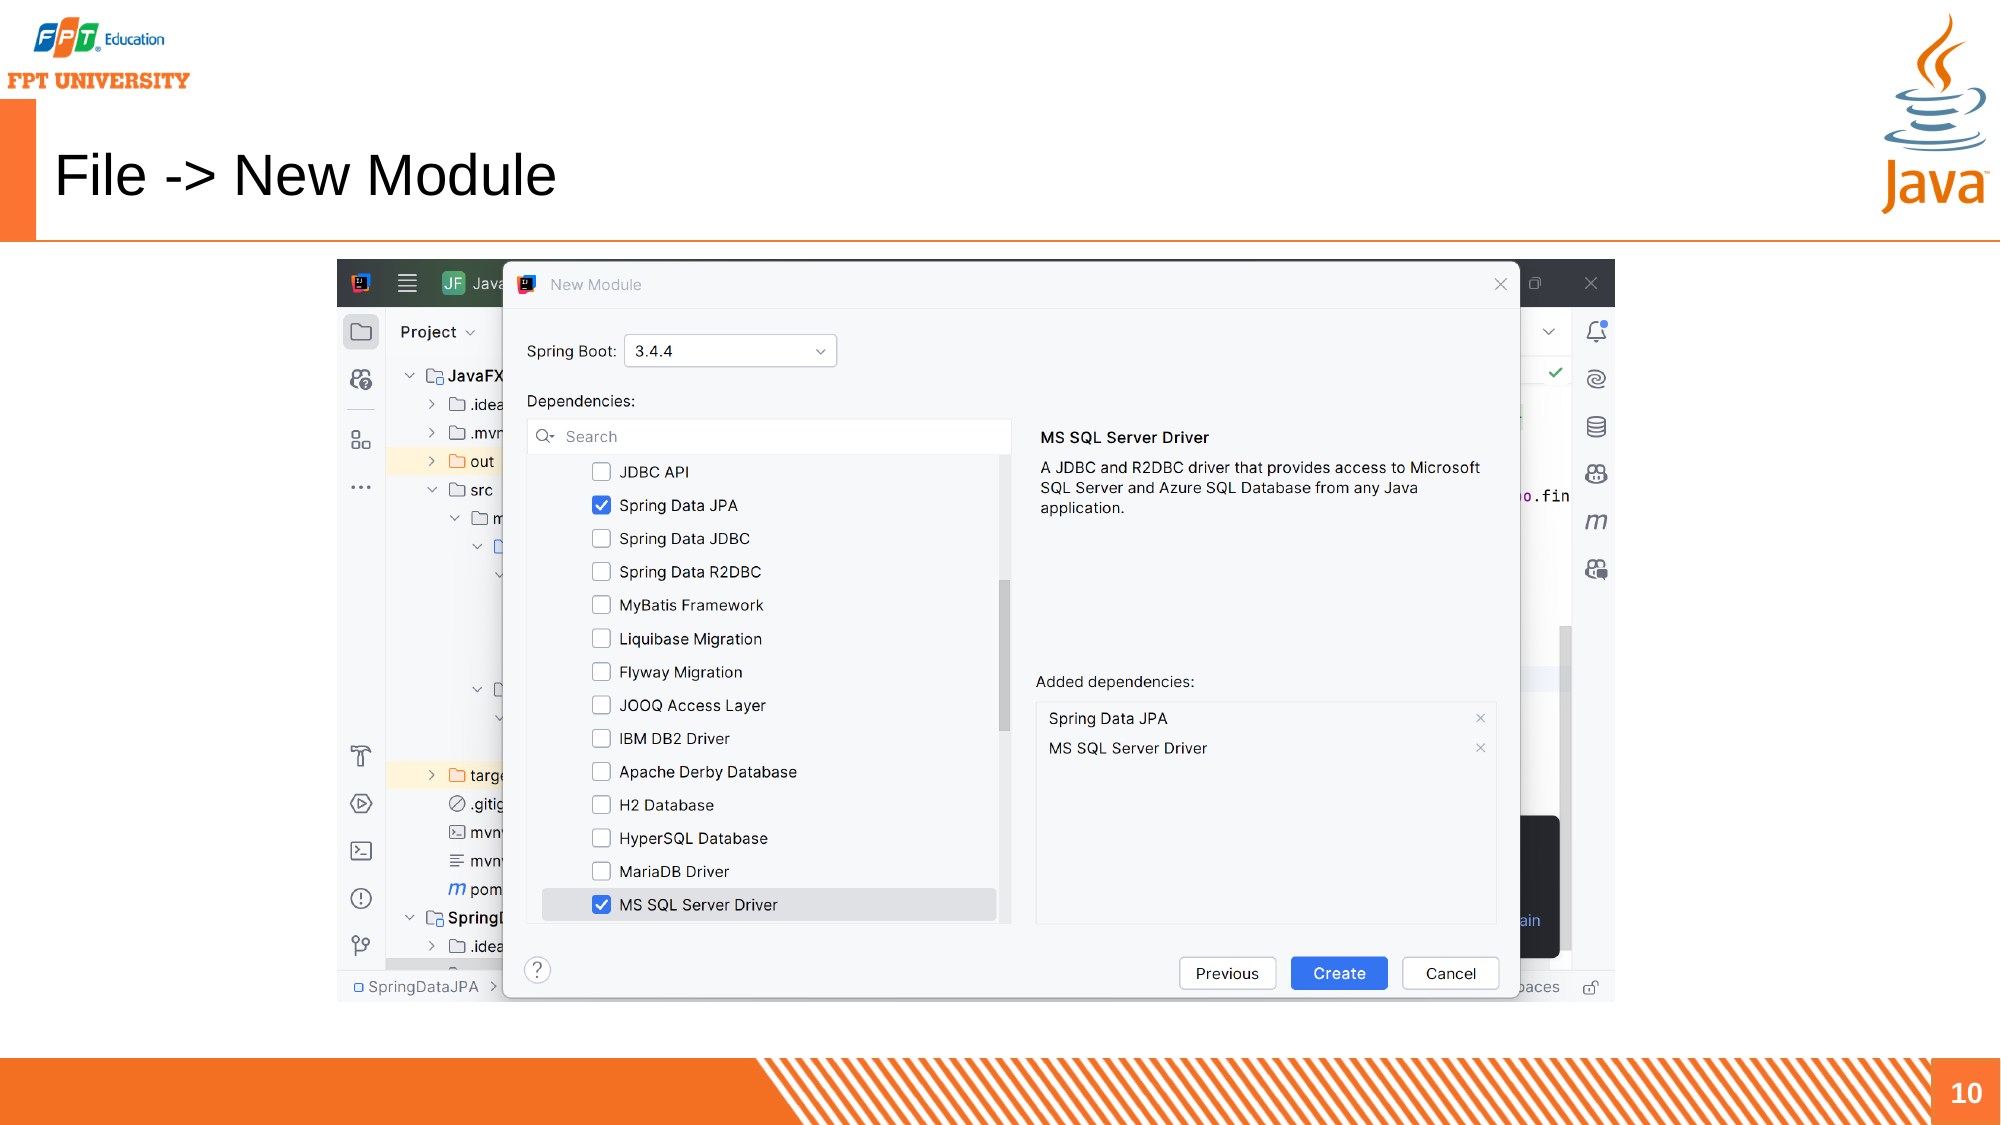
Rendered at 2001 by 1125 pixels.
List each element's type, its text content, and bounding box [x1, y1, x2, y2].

picture [1868, 4, 2000, 226]
title File -> New Module [39, 123, 1872, 230]
picture [0, 1058, 1934, 1125]
picture [0, 2, 197, 99]
slide_number 10 [1933, 1059, 2000, 1124]
picture [337, 259, 1615, 1003]
